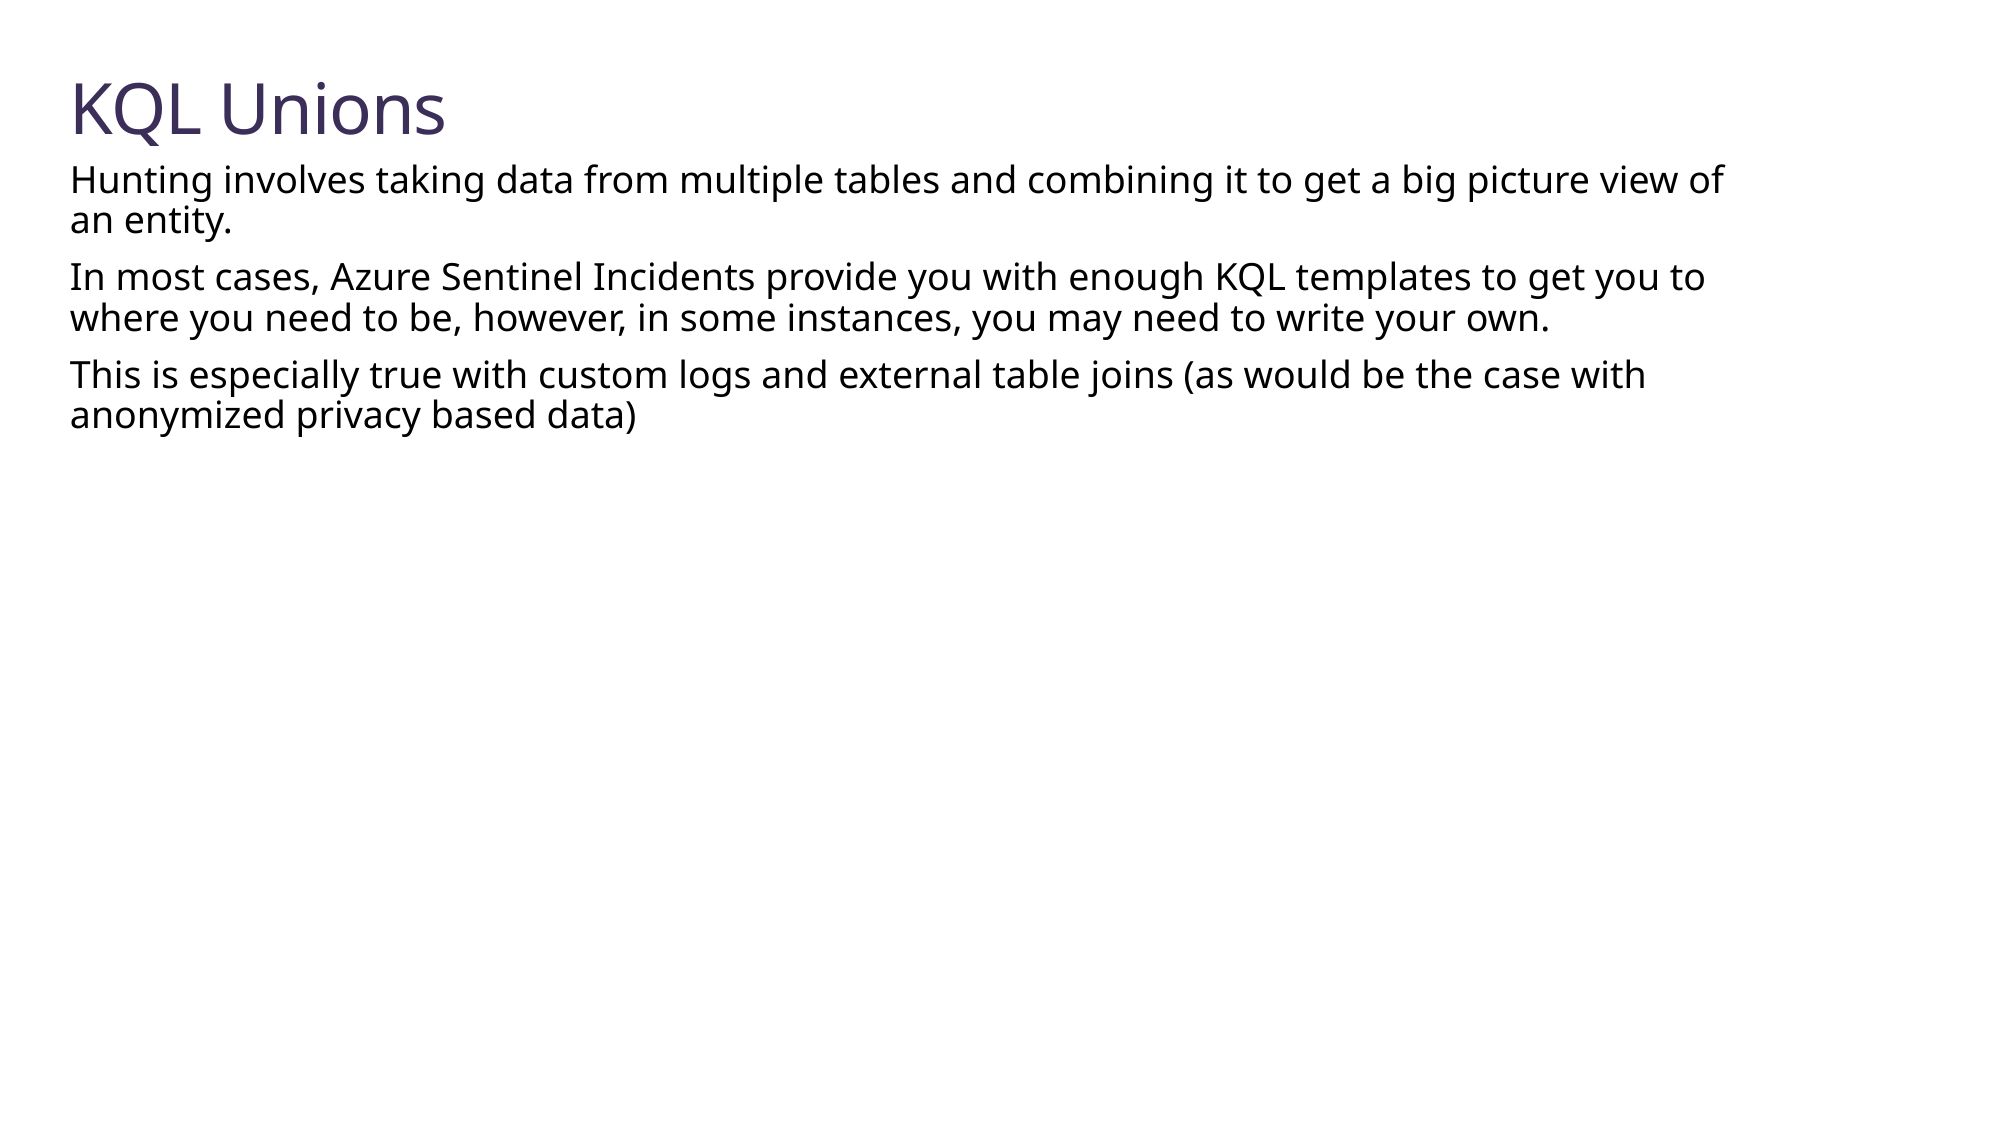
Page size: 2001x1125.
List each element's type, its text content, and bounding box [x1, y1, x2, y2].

list Hunting involves taking data from multiple tables and combining it to get a big picture view of an entity. In most cases, Azure Sentinel Incidents provide you with enough KQL templates to get you to where you need to be, however, in some instances, you may need to write your own. This is especially true with custom logs and external table joins (as would be the case with anonymized privacy based data) [69, 160, 1764, 208]
title KQL Unions [69, 36, 982, 160]
